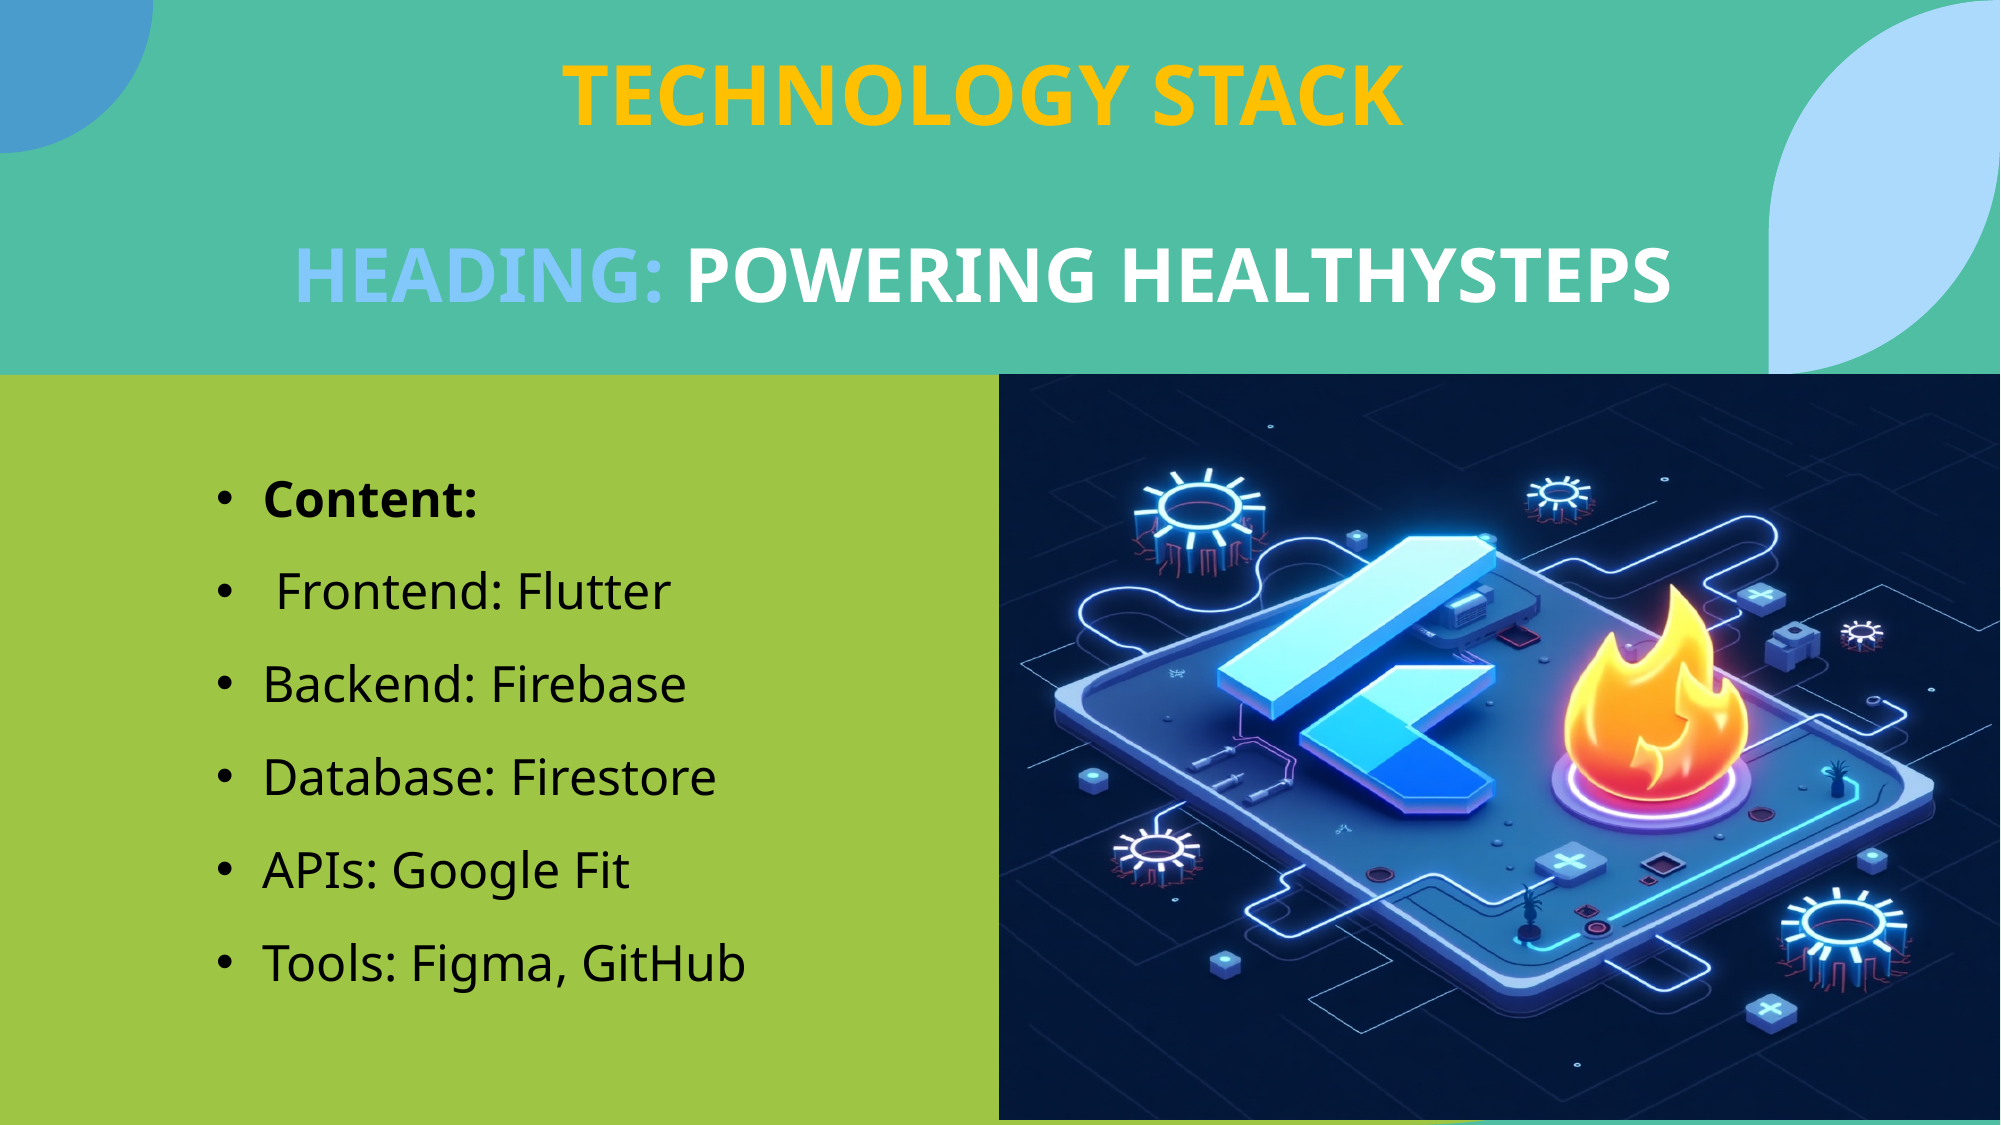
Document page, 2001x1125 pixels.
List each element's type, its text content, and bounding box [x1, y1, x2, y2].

list Content: Frontend: Flutter Backend: Firebase Database: Firestore APIs: Google Fit Tools: Figma, GitHub [191, 447, 992, 1012]
title Technology Stack Heading: Powering HealthySteps [169, 7, 1796, 327]
picture [999, 373, 2000, 1121]
